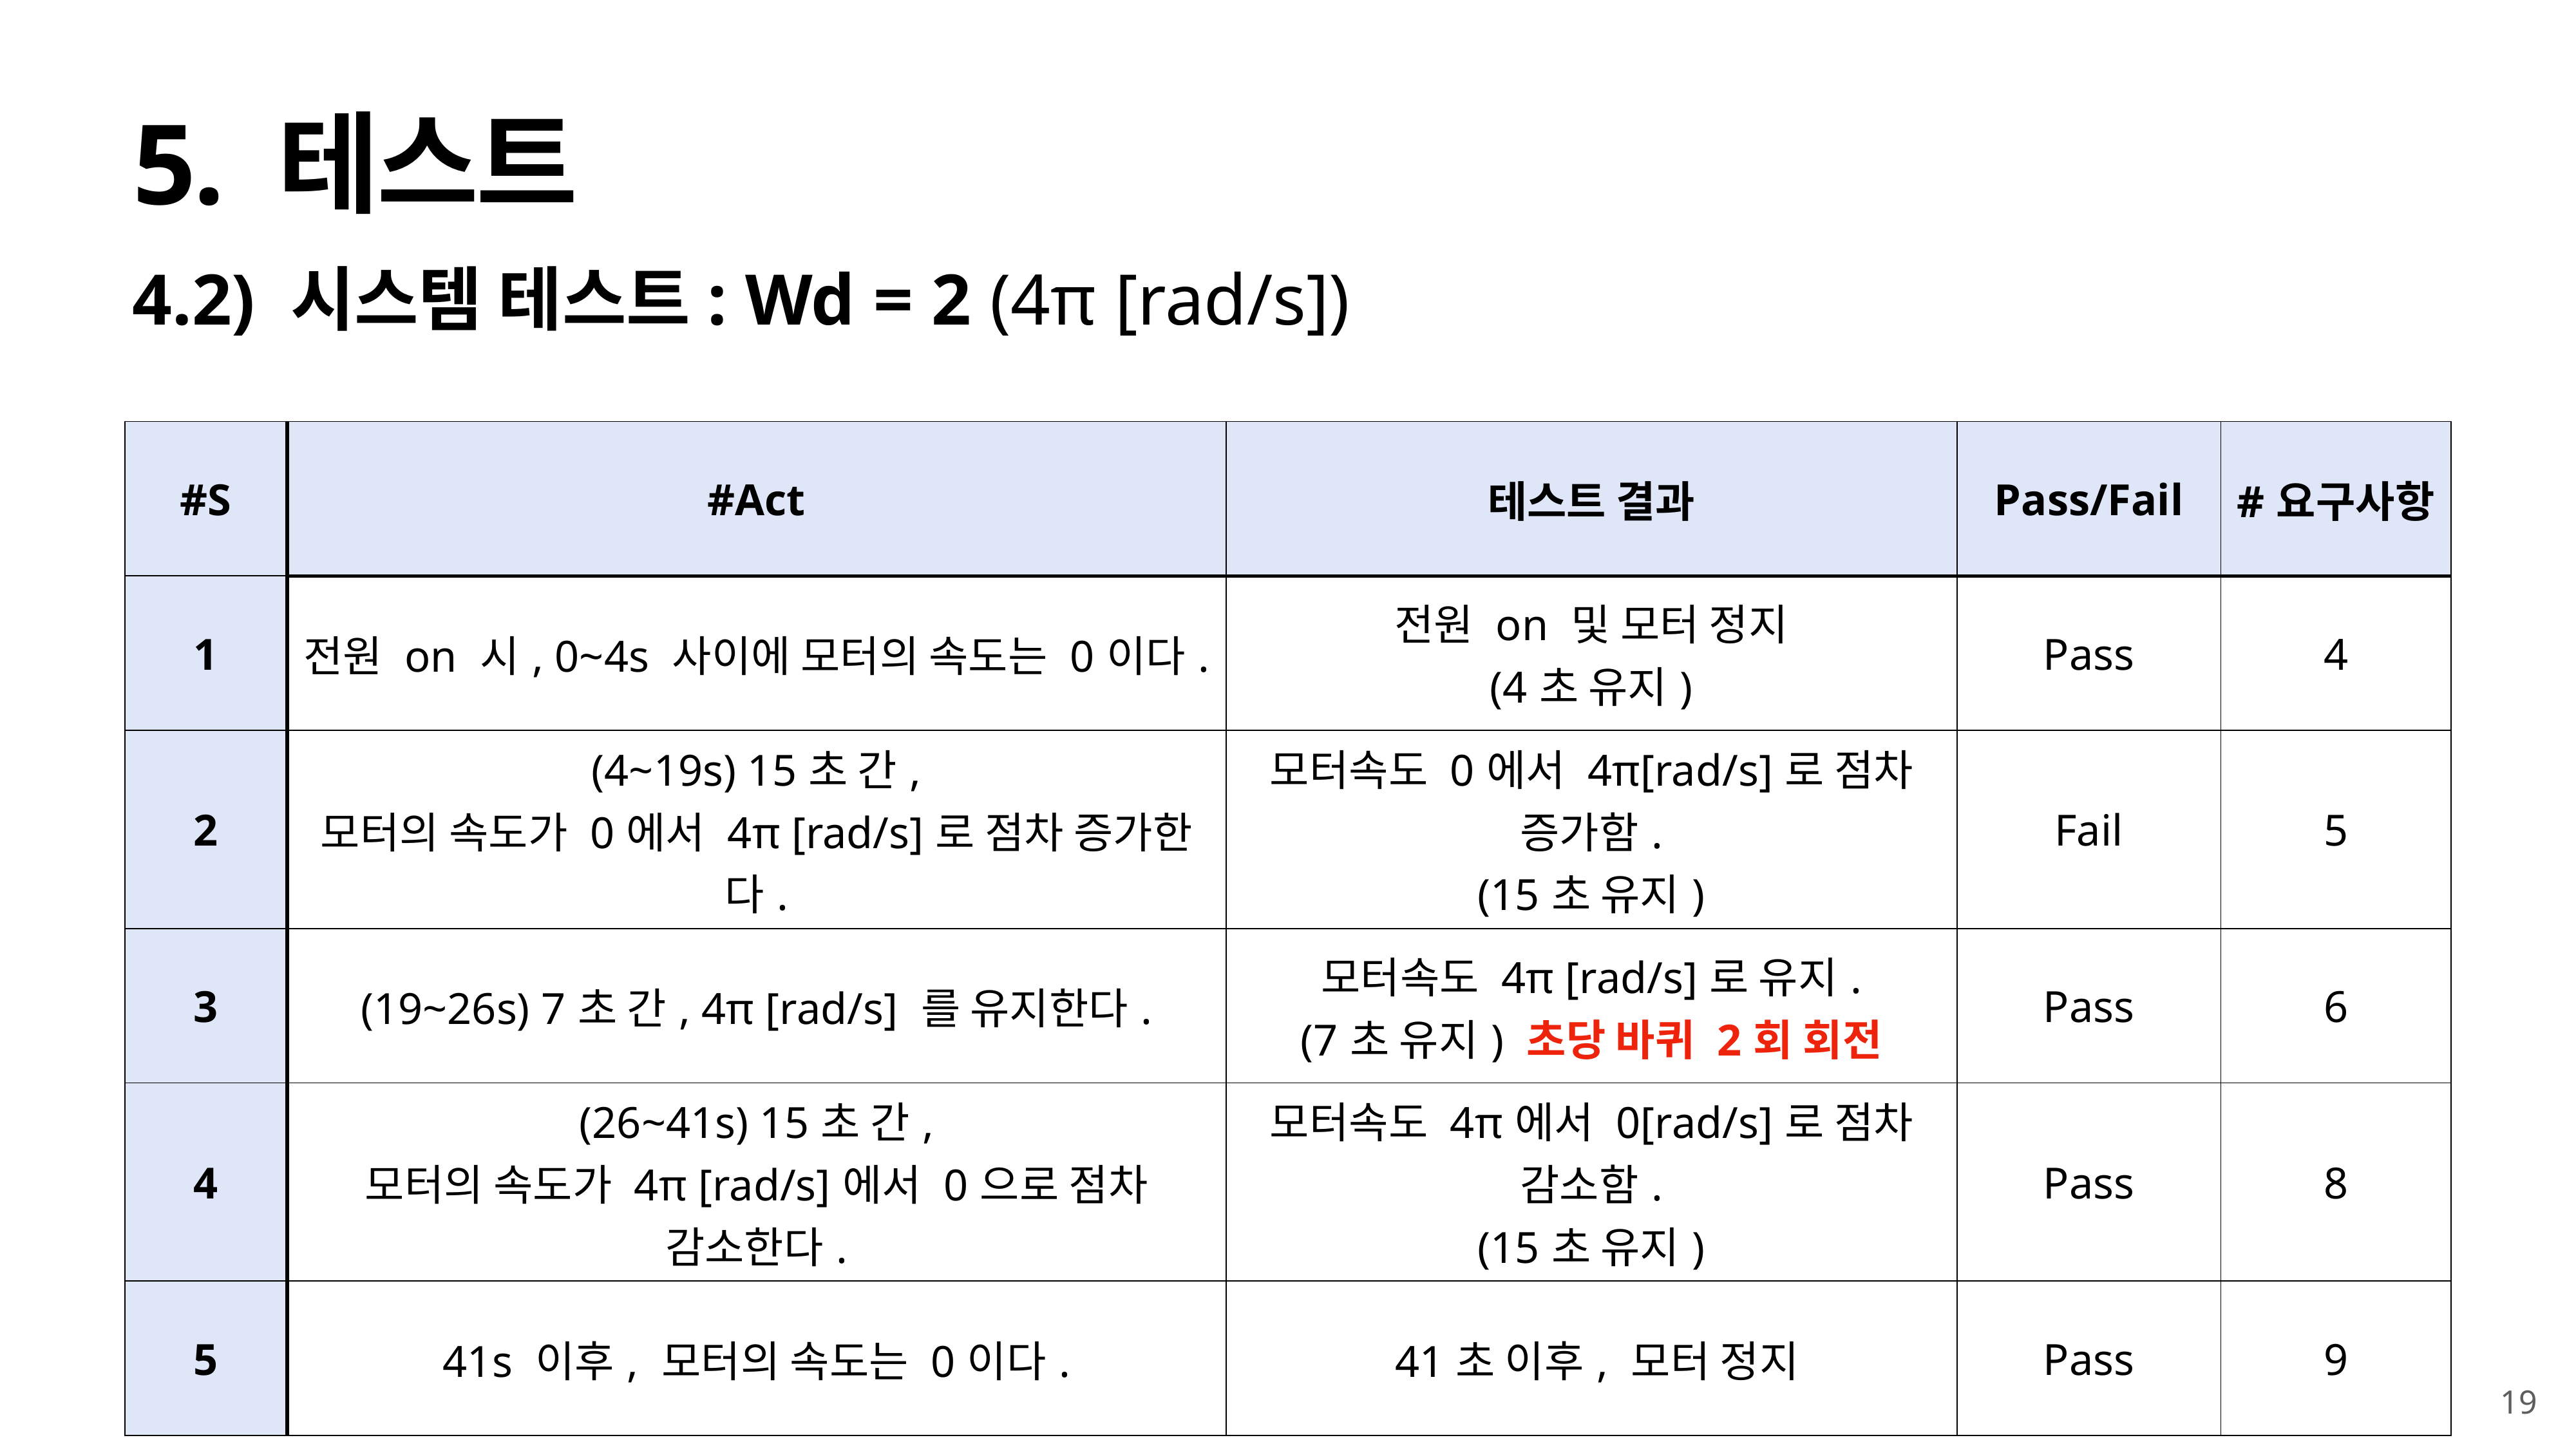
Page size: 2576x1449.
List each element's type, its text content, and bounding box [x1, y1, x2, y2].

table_cell 8 [2221, 1083, 2450, 1280]
table_cell 3 [126, 929, 285, 1083]
table_cell 5 [2221, 731, 2450, 928]
table_cell 모터속도 4π에서 0[rad/s]로 점차 감소함. (15초 유지) [1227, 1083, 1956, 1280]
table_cell 모터속도 0에서 4π[rad/s]로 점차 증가함. (15초 유지) [1227, 731, 1956, 928]
table_cell 전원 on 시, 0~4s 사이에 모터의 속도는 0이다. [289, 578, 1226, 730]
text_box 19 [2495, 1376, 2543, 1426]
table_cell (4~19s) 15초 간, 모터의 속도가 0에서 4π [rad/s]로 점차 증가한다. [289, 731, 1226, 928]
table_header #요구사항 [2221, 422, 2450, 574]
table_cell Pass [1958, 1083, 2221, 1280]
table_header #Act [289, 422, 1226, 574]
table_header 테스트 결과 [1227, 422, 1956, 574]
table_cell 6 [2221, 929, 2450, 1083]
table_cell Pass [1958, 929, 2221, 1083]
table_cell 모터속도 4π [rad/s]로 유지. (7초 유지) 초당 바퀴 2회 회전 [1227, 929, 1956, 1083]
table_cell (19~26s) 7초 간, 4π [rad/s] 를 유지한다. [289, 929, 1226, 1083]
table_cell 전원 on 및 모터 정지 (4초 유지) [1227, 578, 1956, 730]
table_cell (26~41s) 15초 간, 모터의 속도가 4π [rad/s]에서 0으로 점차 감소한다. [289, 1083, 1226, 1280]
table_cell 9 [2221, 1282, 2450, 1435]
table_header Pass/Fail [1958, 422, 2221, 574]
table_cell 5 [126, 1282, 285, 1435]
table_cell 4 [2221, 578, 2450, 730]
table_cell 41초 이후, 모터 정지 [1227, 1282, 1956, 1435]
list 4.2) 시스템 테스트: Wd = 2 (4π [rad/s]) [127, 250, 2449, 350]
table_cell Pass [1958, 1282, 2221, 1435]
table_cell Pass [1958, 578, 2221, 730]
table_cell 4 [126, 1083, 285, 1280]
title 5. 테스트 [127, 113, 2449, 250]
table_cell Fail [1958, 731, 2221, 928]
table_cell 1 [126, 576, 285, 730]
table_cell 2 [126, 731, 285, 928]
table_header #S [126, 422, 285, 575]
table_cell 41s 이후, 모터의 속도는 0이다. [289, 1282, 1226, 1435]
